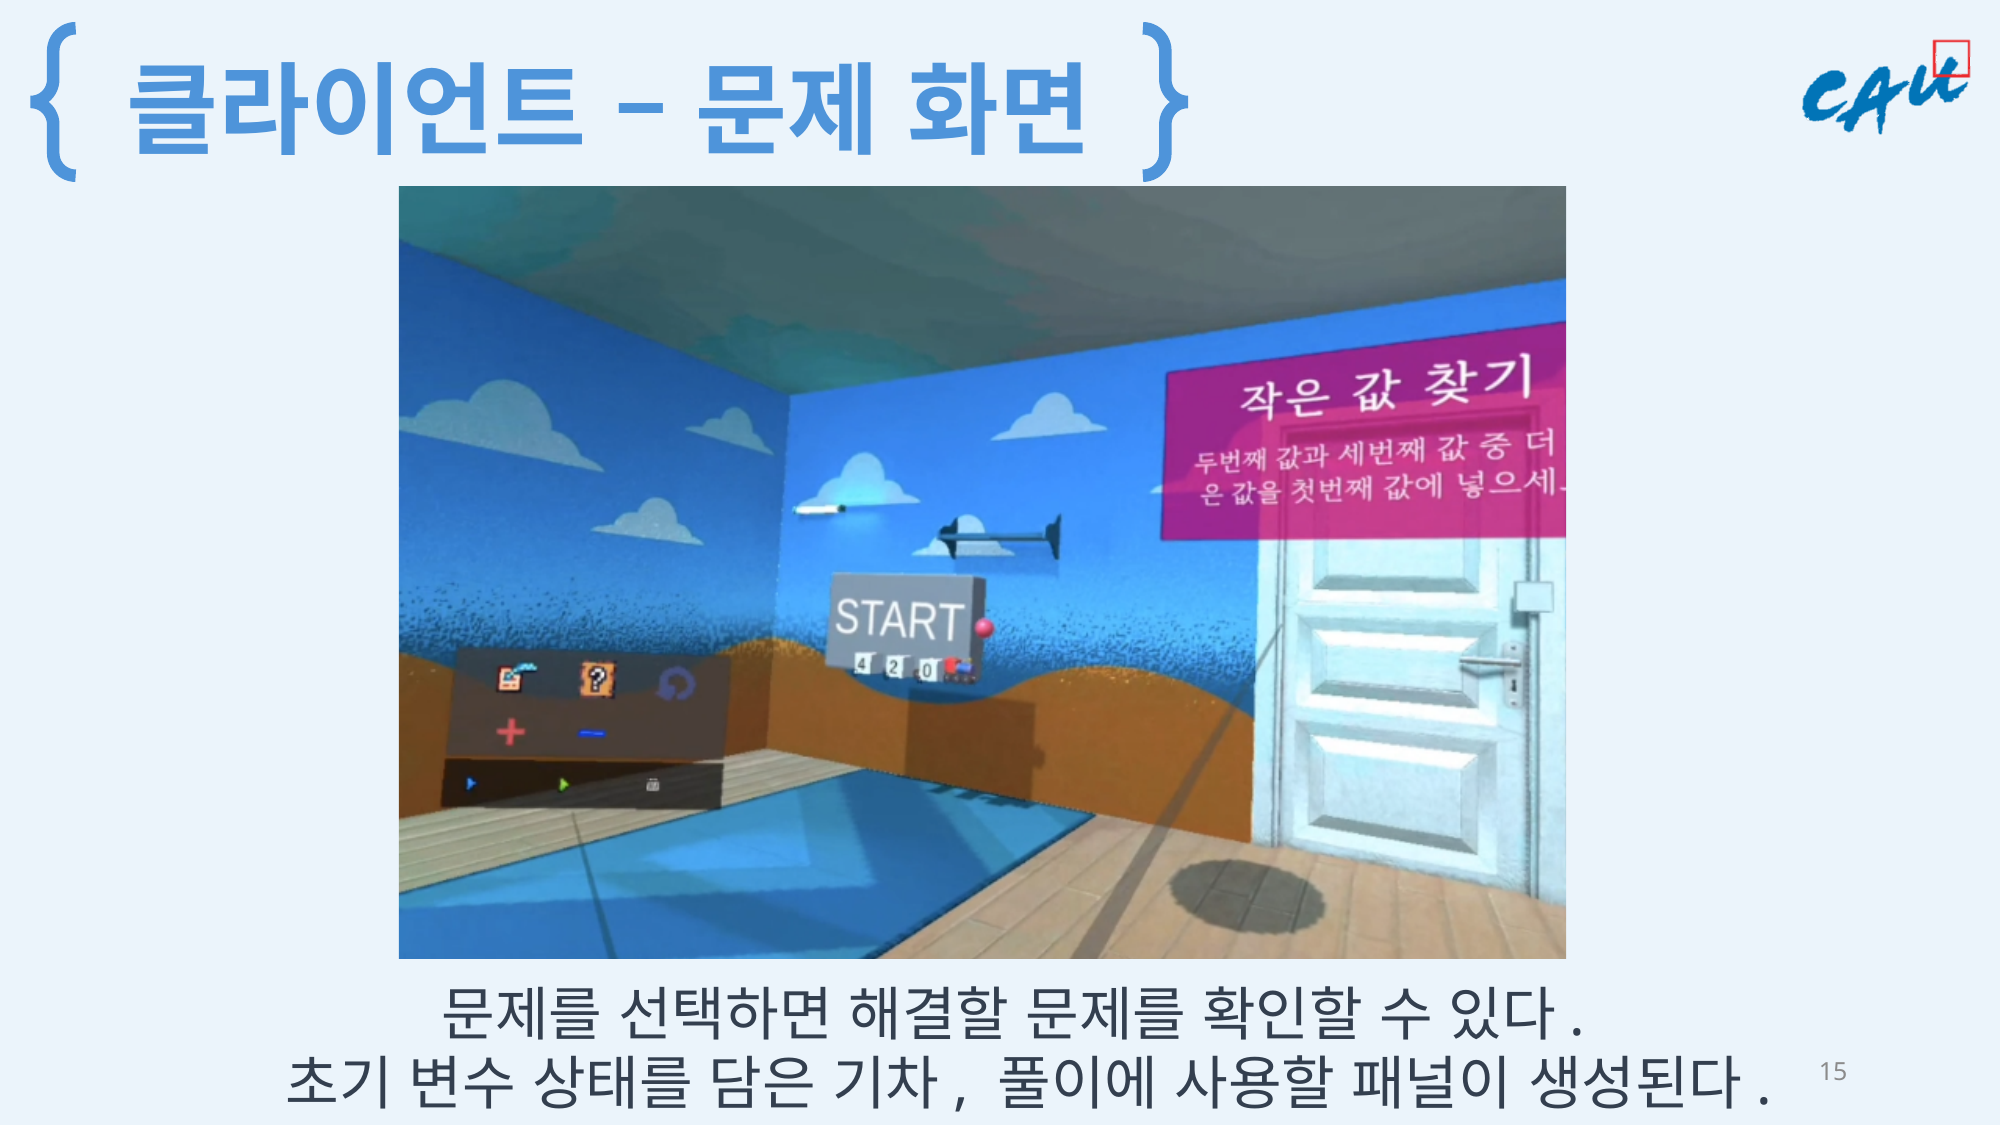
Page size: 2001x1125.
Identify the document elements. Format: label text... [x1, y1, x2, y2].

text_box 문제를 선택하면 해결할 문제를 확인할 수 있다. 초기 변수 상태를 담은 기차, 풀이에 사용할 패널이 생성된다. [137, 969, 1890, 1124]
text_box [30, 27, 1188, 177]
picture [398, 186, 1567, 959]
picture [1737, 0, 2000, 177]
